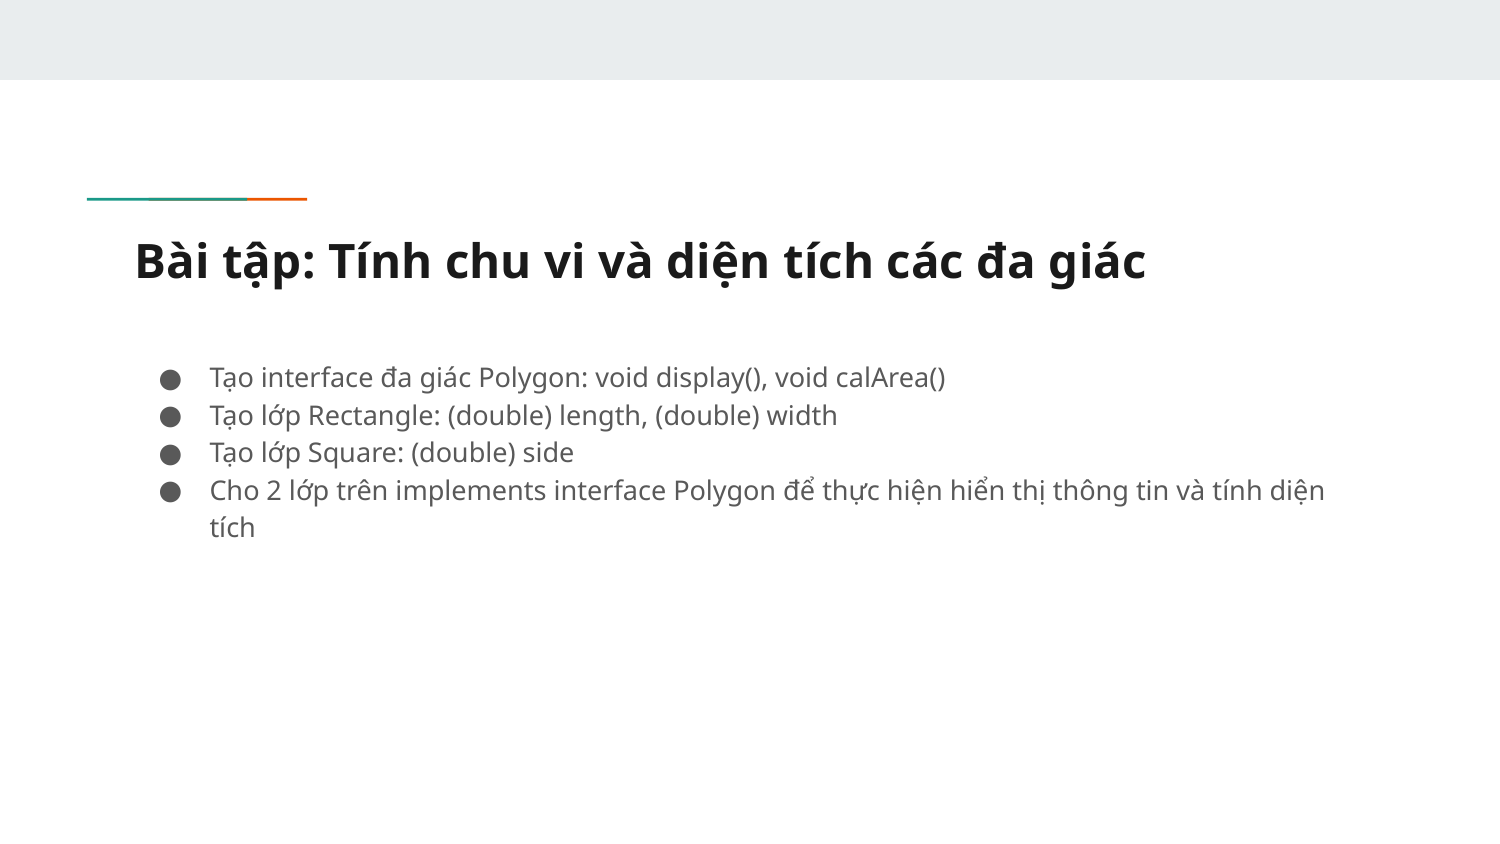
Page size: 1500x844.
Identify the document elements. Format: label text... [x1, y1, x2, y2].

list Tạo interface đa giác Polygon: void display(), void calArea() Tạo lớp Rectangle: (double) length, (double) width Tạo lớp Square: (double) side Cho 2 lớp trên implements interface Polygon để thực hiện hiển thị thông tin và tính diện tích [119, 341, 1381, 712]
title Bài tập: Tính chu vi và diện tích các đa giác [119, 216, 1381, 305]
